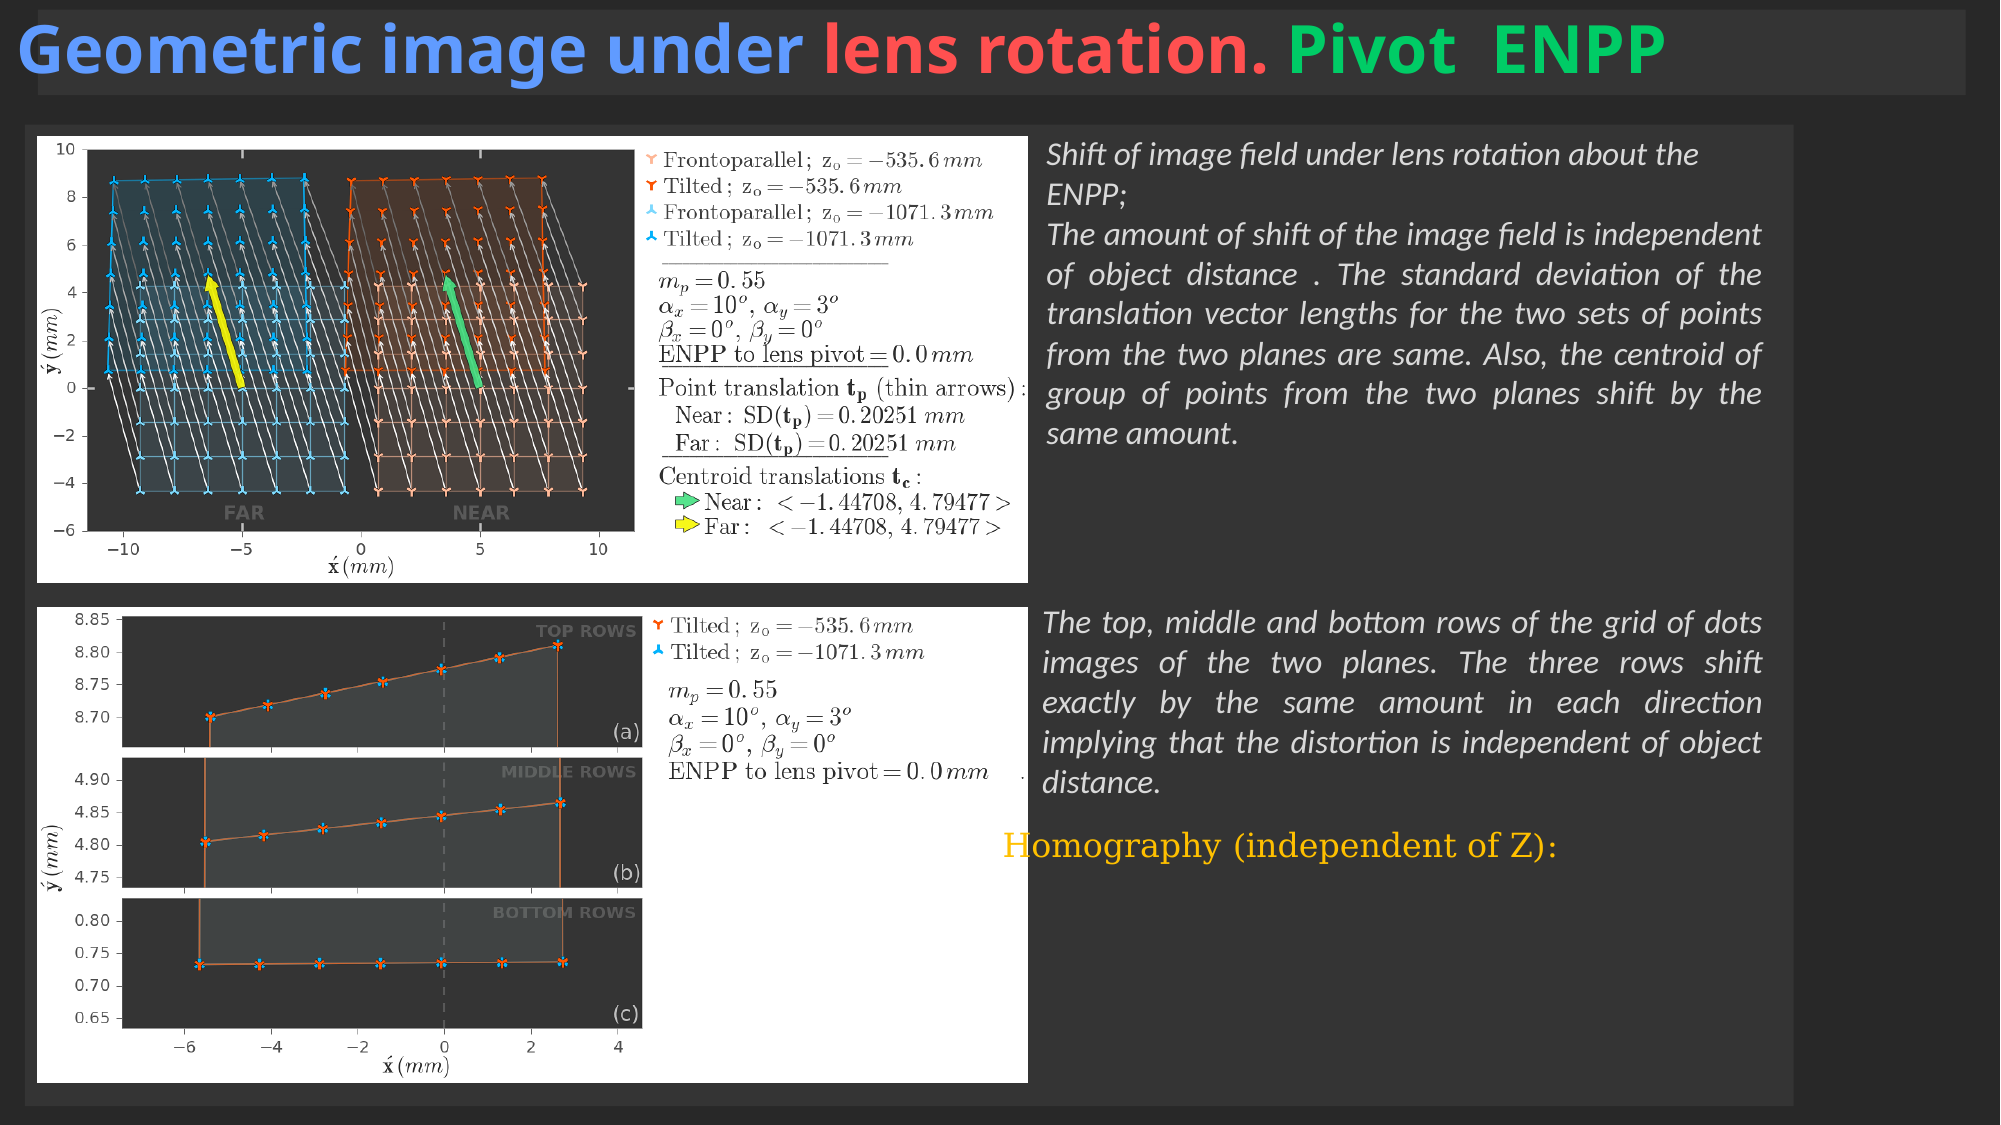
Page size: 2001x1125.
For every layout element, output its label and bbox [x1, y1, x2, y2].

text_box [37, 9, 1967, 96]
text_box [24, 124, 1794, 1107]
